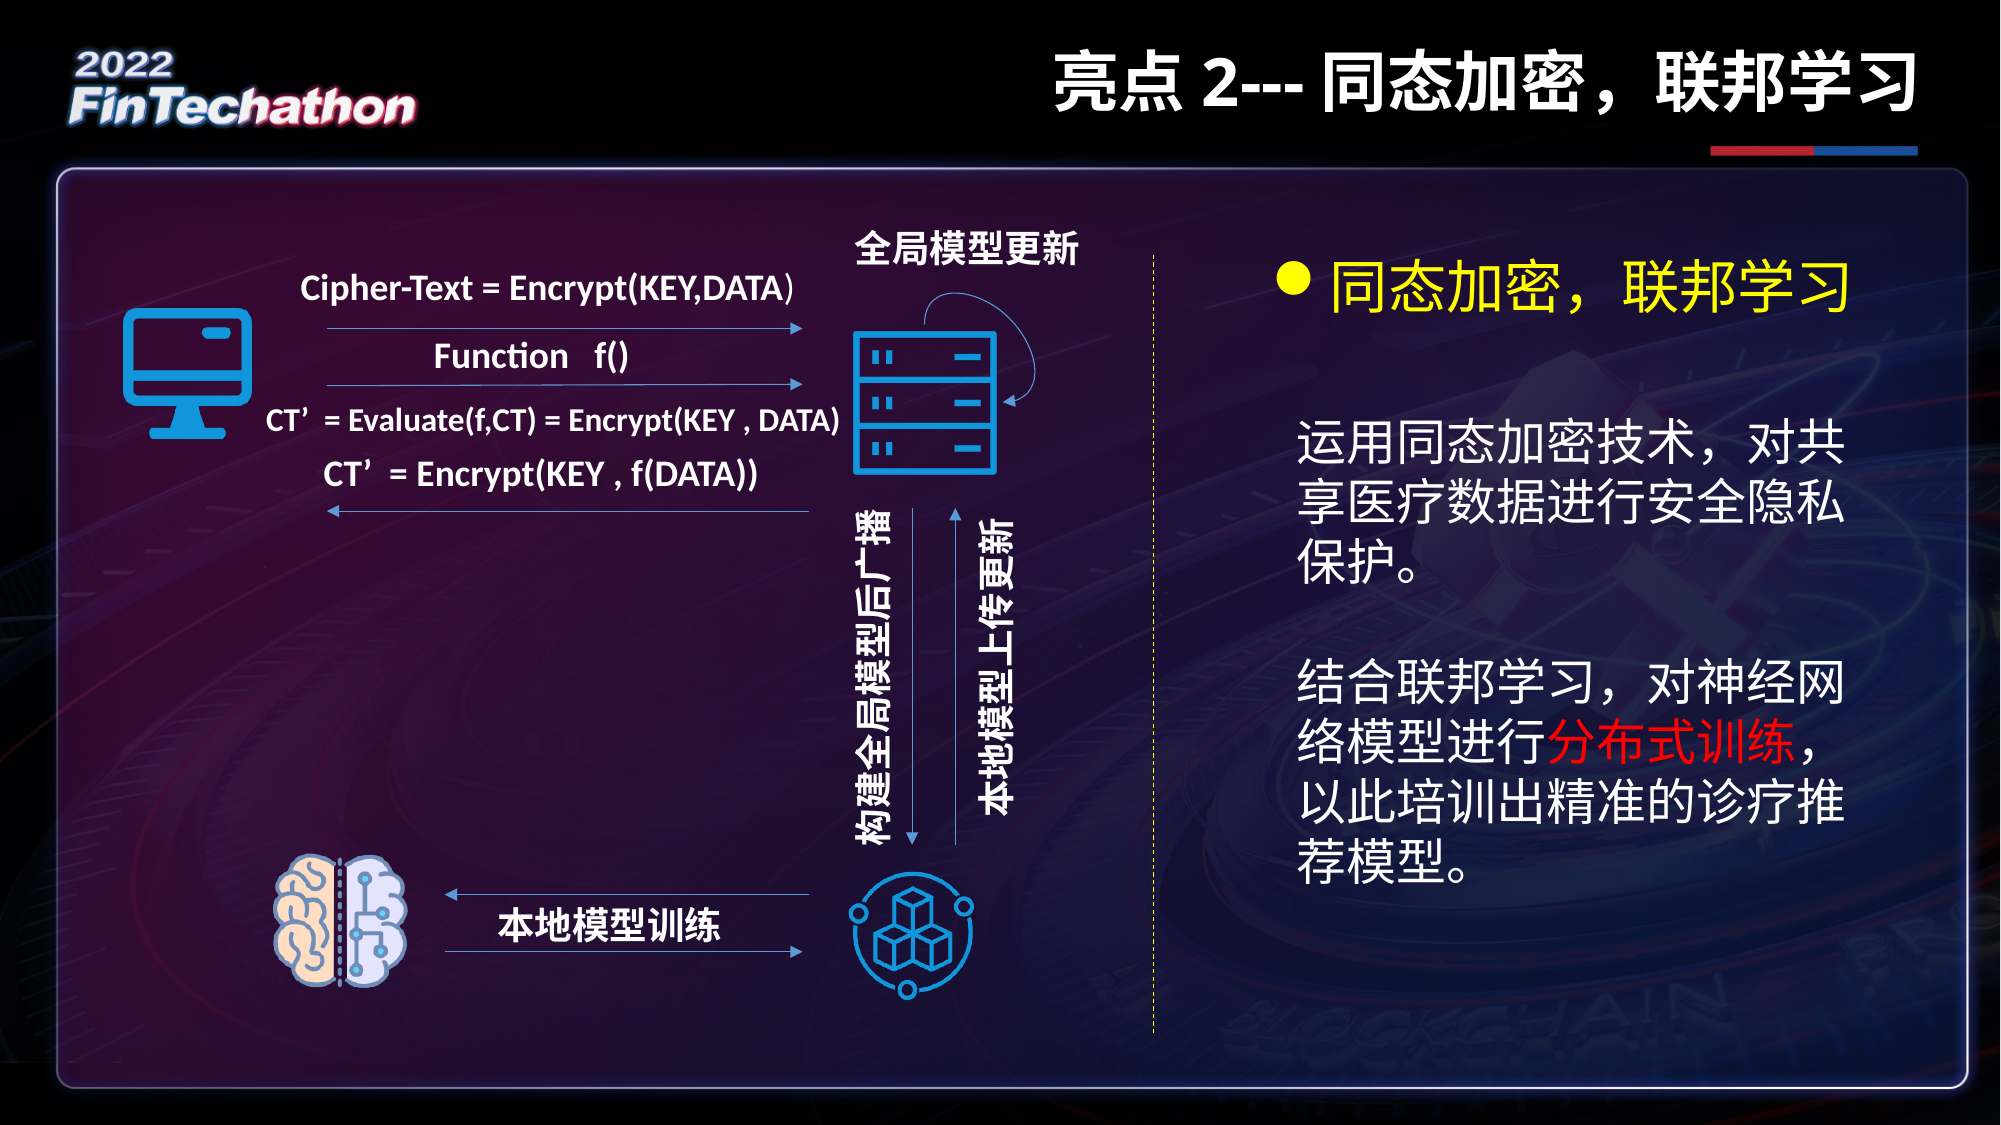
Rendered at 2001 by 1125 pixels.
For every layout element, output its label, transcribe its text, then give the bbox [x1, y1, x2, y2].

text_box 本地模型训练 [482, 895, 738, 951]
text_box Cipher-Text = Encrypt(KEY,DATA) [285, 255, 810, 316]
text_box Function f() [418, 323, 645, 328]
text_box 本地模型上传更新 [965, 502, 1026, 833]
text_box 全局模型更新 [839, 217, 1095, 278]
picture [0, 0, 2001, 1125]
text_box 构建全局模型后广播 [842, 493, 903, 862]
text_box CT’ = Encrypt(KEY , f(DATA)) [308, 441, 775, 502]
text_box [924, 324, 1003, 403]
text_box CT’ = Evaluate(f,CT) = Encrypt(KEY , DATA) [273, 390, 846, 446]
text_box 亮点2---同态加密，联邦学习 [921, 32, 1936, 128]
text_box 同态加密，联邦学习 [1257, 243, 1887, 328]
text_box Function f() [418, 329, 645, 384]
text_box 运用同态加密技术，对共享医疗数据进行安全隐私保护。 结合联邦学习，对神经网络模型进行分布式训练，以此培训出精准的诊疗推荐模型。 [1281, 403, 1896, 899]
